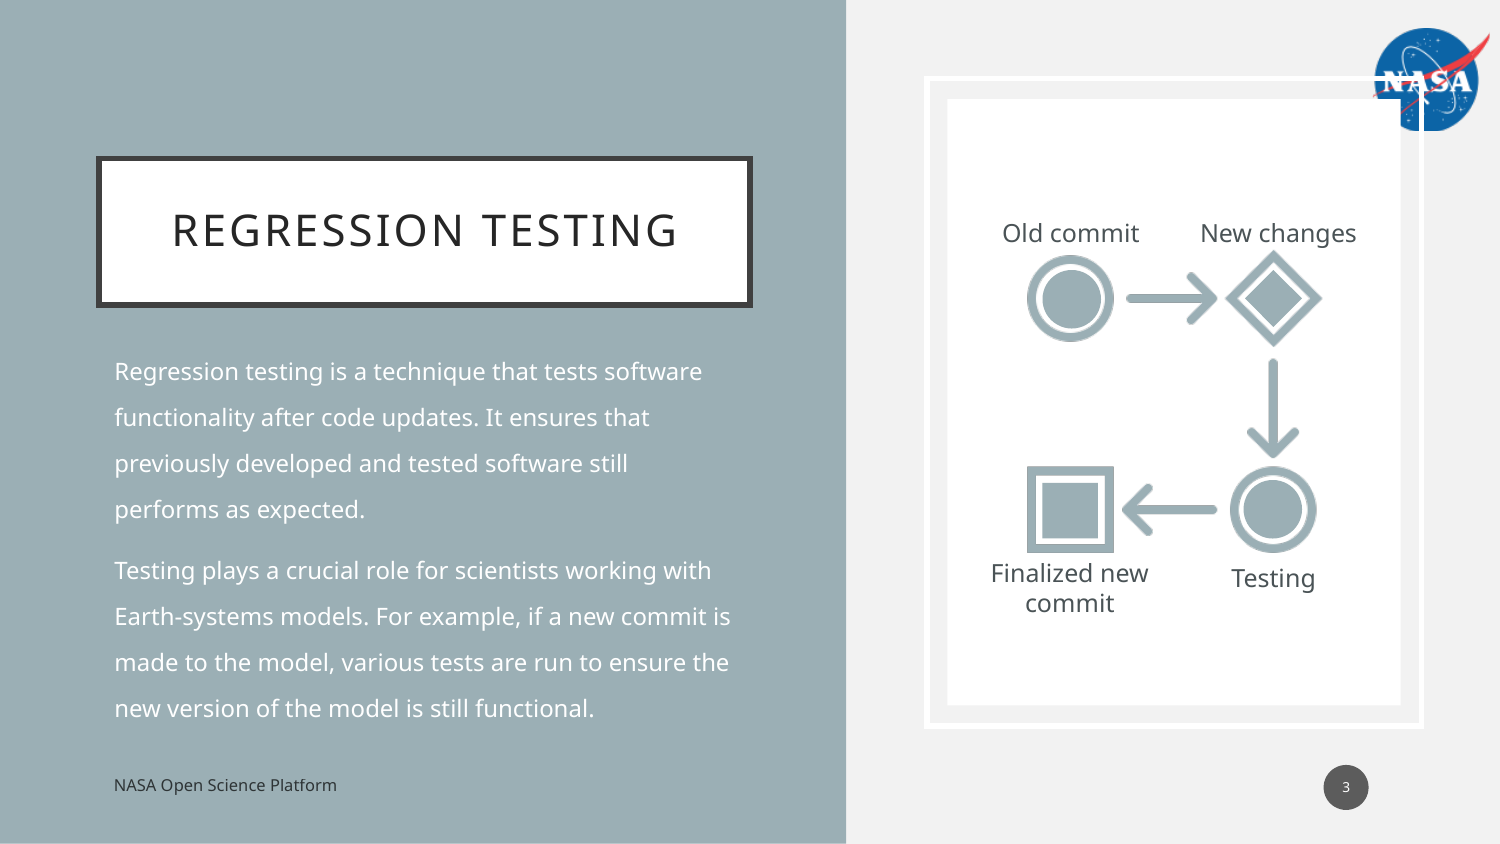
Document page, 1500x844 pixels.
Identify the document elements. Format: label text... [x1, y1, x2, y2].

list Regression testing is a technique that tests software functionality after code updates. It ensures that previously developed and tested software still performs as expected. Testing plays a crucial role for scientists working with Earth-systems models. For example, if a new commit is made to the model, various tests are run to ensure the new version of the model is still functional. [99, 332, 750, 765]
footer NASA Open Science Platform [98, 765, 674, 805]
text_box [926, 78, 1422, 727]
text_box [946, 98, 1402, 707]
slide_number 3 [1323, 764, 1369, 810]
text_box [956, 195, 1391, 626]
text_box [0, 0, 847, 844]
title Regression Testing [96, 156, 753, 308]
